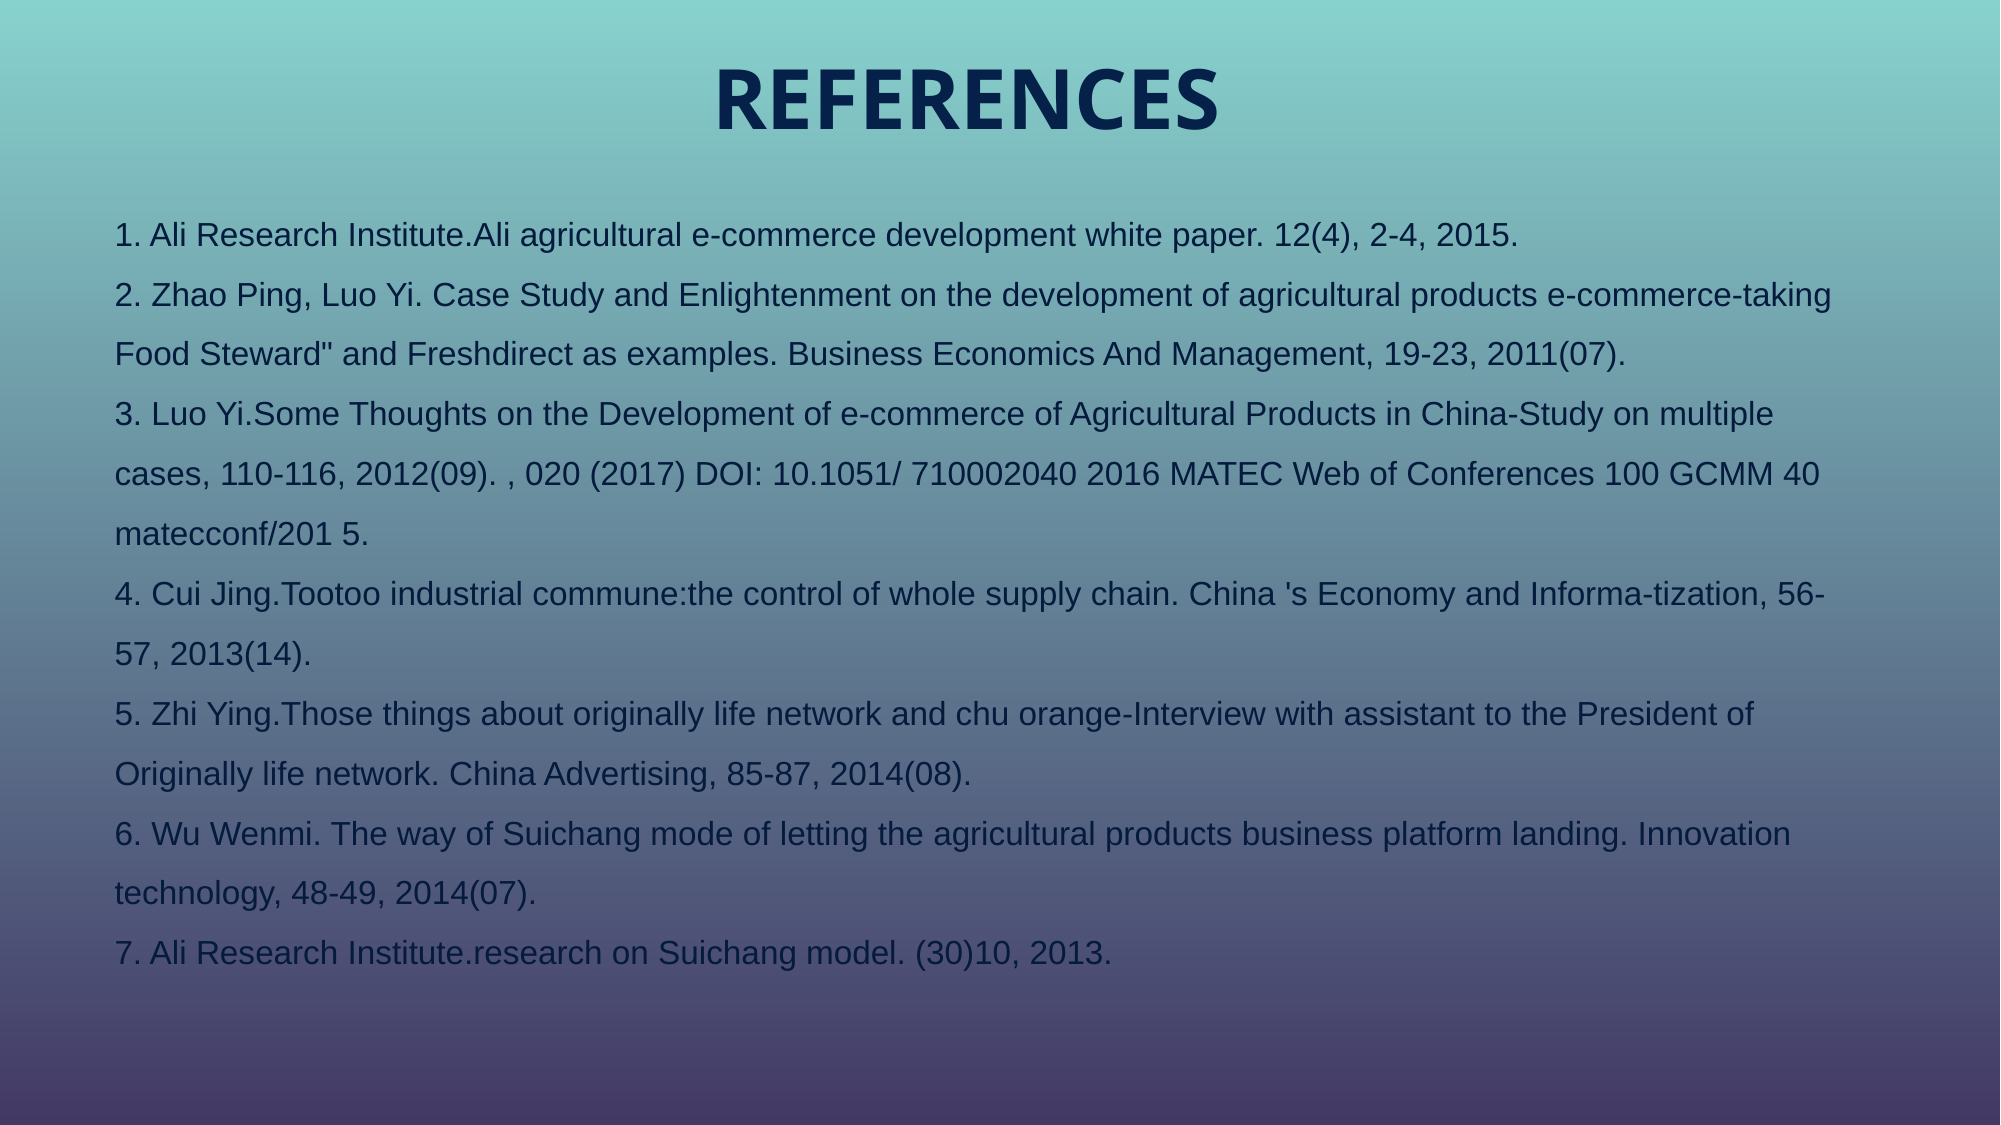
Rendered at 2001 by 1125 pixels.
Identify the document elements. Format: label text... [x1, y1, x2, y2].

subtitle 1. Ali Research Institute.Ali agricultural e-commerce development white paper. 12(4), 2-4, 2015. 2. Zhao Ping, Luo Yi. Case Study and Enlightenment on the development of agricultural products e-commerce-taking Food Steward" and Freshdirect as examples. Business Economics And Management, 19-23, 2011(07). 3. Luo Yi.Some Thoughts on the Development of e-commerce of Agricultural Products in China-Study on multiple cases, 110-116, 2012(09). , 020 (2017) DOI: 10.1051/ 710002040 2016 MATEC Web of Conferences 100 GCMM 40 matecconf/201 5. 4. Cui Jing.Tootoo industrial commune:the control of whole supply chain. China 's Economy and Informa-tization, 56- 57, 2013(14). 5. Zhi Ying.Those things about originally life network and chu orange-Interview with assistant to the President of Originally life network. China Advertising, 85-87, 2014(08). 6. Wu Wenmi. The way of Suichang mode of letting the agricultural products business platform landing. Innovation technology, 48-49, 2014(07). 7. Ali Research Institute.research on Suichang model. (30)10, 2013. [74, 177, 1858, 1054]
title REFERENCES [267, 15, 1666, 162]
